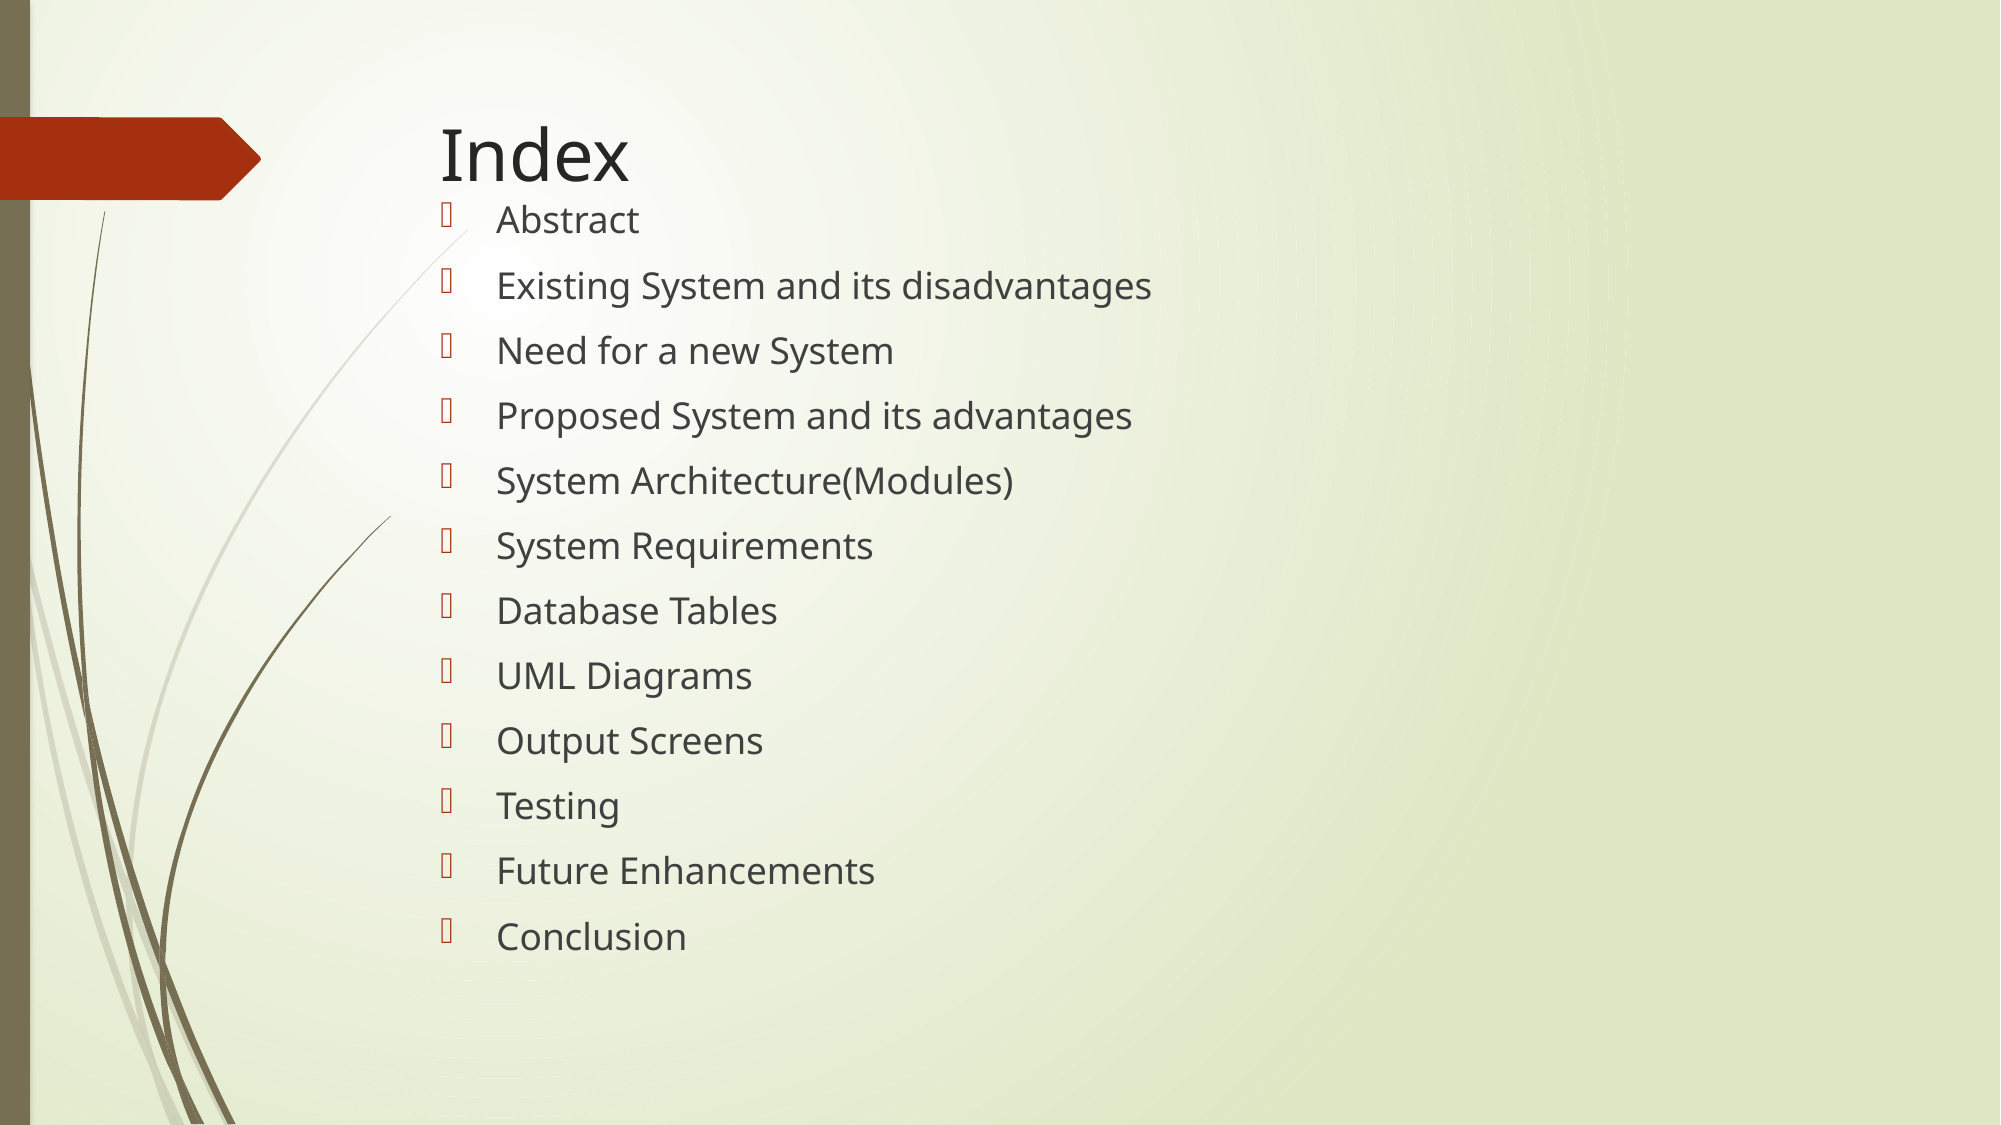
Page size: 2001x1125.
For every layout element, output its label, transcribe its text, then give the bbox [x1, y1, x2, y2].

list Abstract Existing System and its disadvantages Need for a new System Proposed System and its advantages System Architecture(Modules) System Requirements Database Tables UML Diagrams Output Screens Testing Future Enhancements Conclusion [425, 189, 1888, 970]
title Index [425, 102, 1860, 189]
